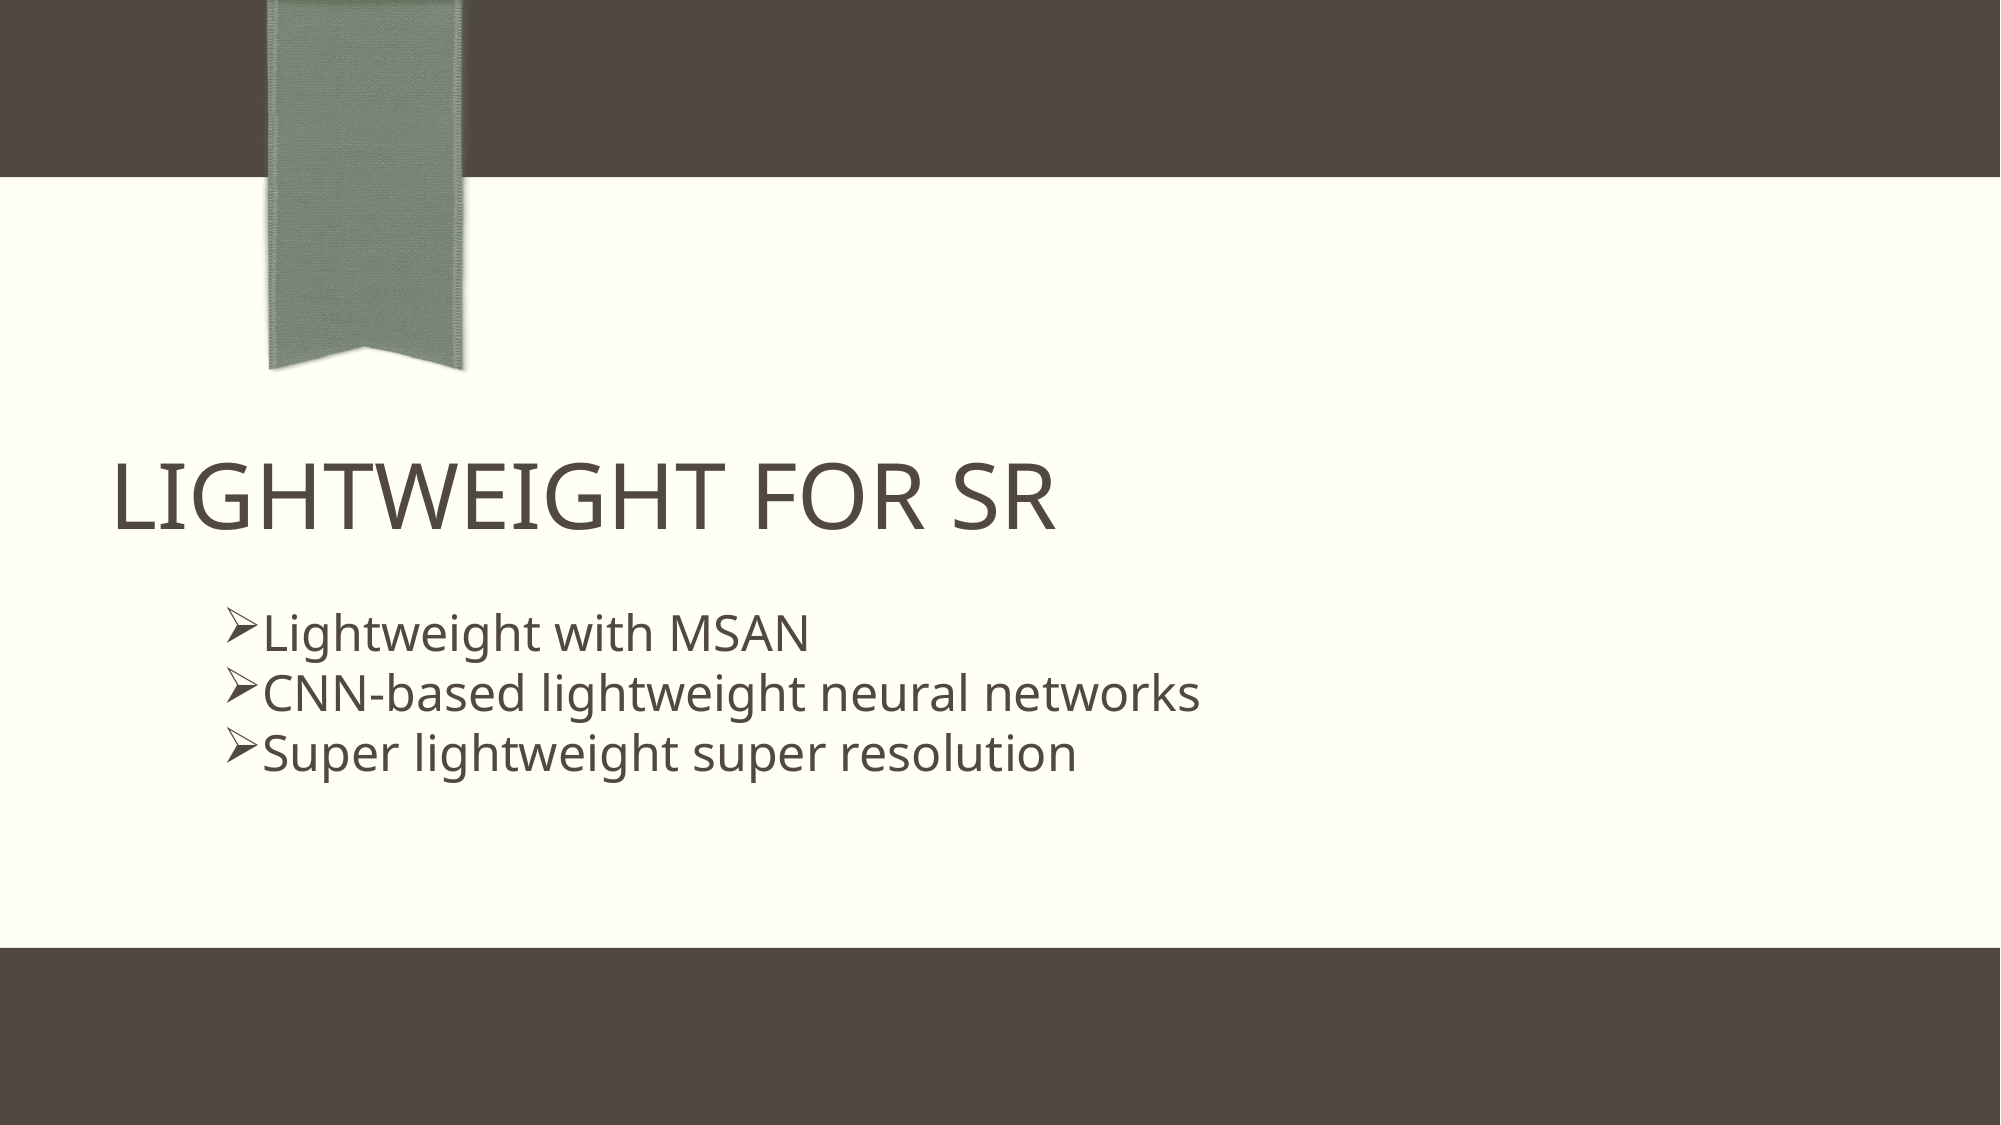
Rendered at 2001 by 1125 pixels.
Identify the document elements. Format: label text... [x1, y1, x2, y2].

text_box Lightweight with MSAN CNN-based lightweight neural networks Super lightweight super resolution [168, 593, 1248, 894]
title Lightweight for SR [109, 386, 1446, 612]
